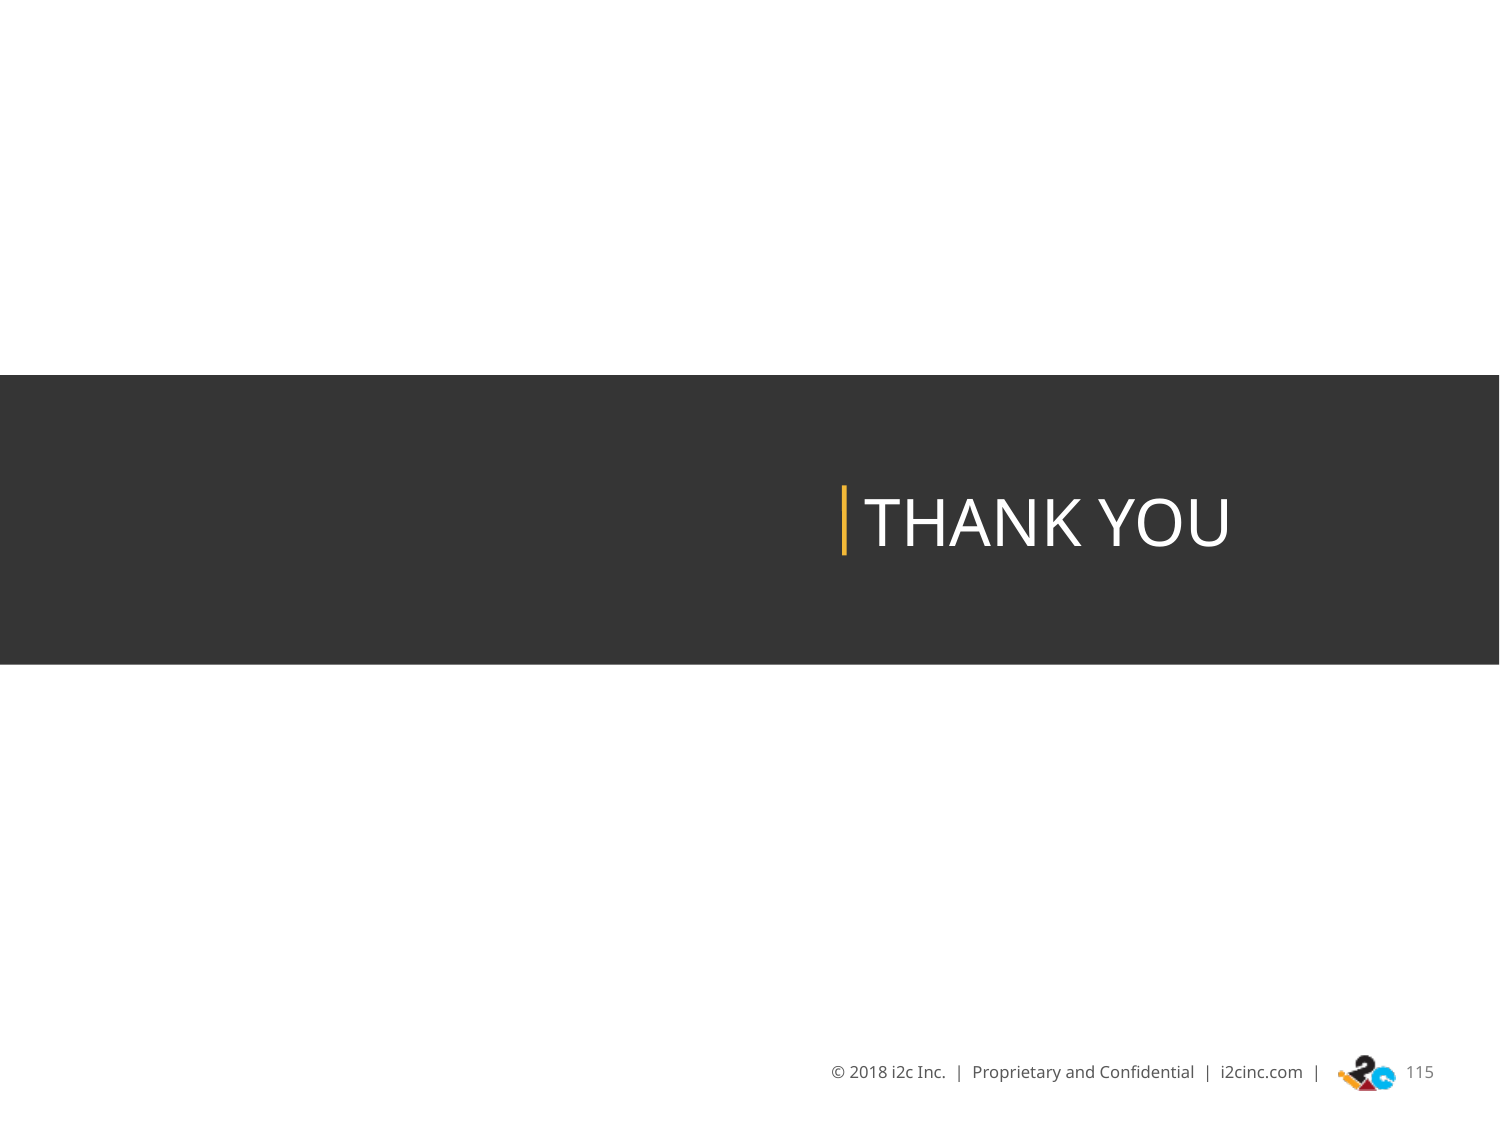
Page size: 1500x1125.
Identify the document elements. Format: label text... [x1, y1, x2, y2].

picture [1337, 1054, 1396, 1091]
text_box Thank you [775, 472, 1249, 567]
text_box [0, 375, 1500, 665]
